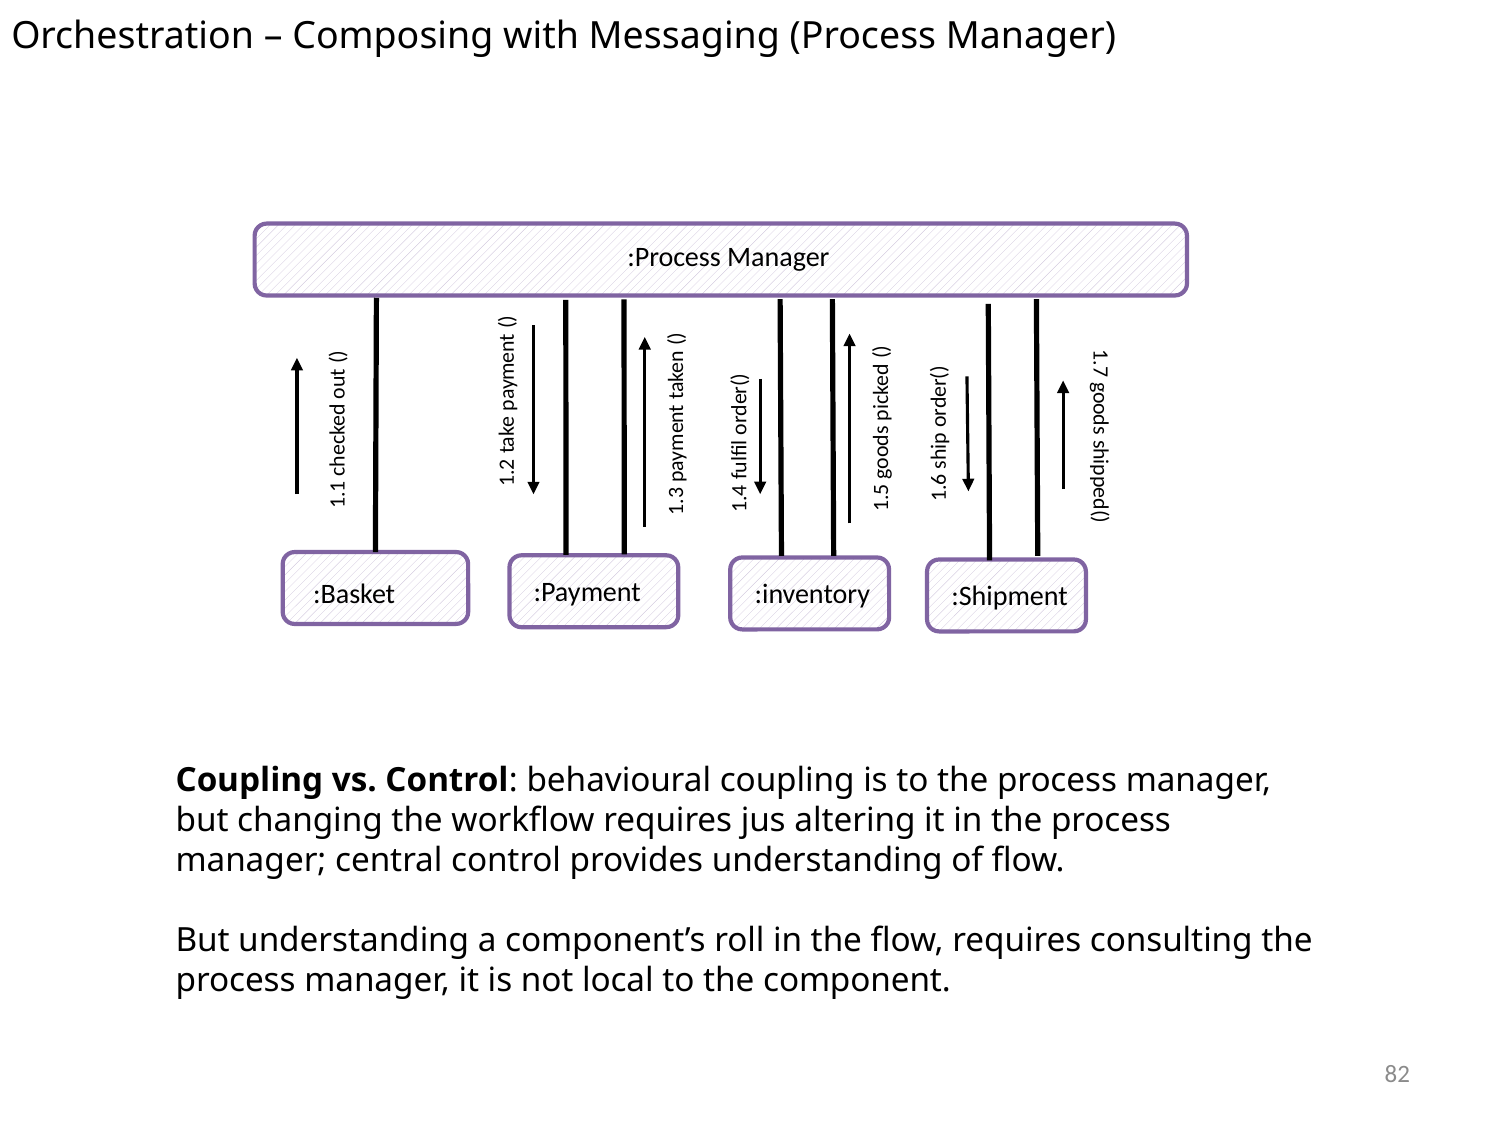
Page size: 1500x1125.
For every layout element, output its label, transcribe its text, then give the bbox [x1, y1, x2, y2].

text_box 1.2 take payment () [484, 298, 526, 502]
text_box :Basket [298, 568, 453, 617]
text_box 1.6 ship order() [916, 343, 958, 517]
text_box 1.1 checked out () [315, 303, 357, 524]
text_box 1.7 goods shipped() [1081, 334, 1123, 575]
text_box 1.4 fulfil order() [716, 341, 758, 528]
text_box [252, 221, 1190, 298]
text_box [924, 557, 1089, 634]
text_box 1.3 payment taken () [653, 265, 695, 530]
text_box :Shipment [936, 570, 1096, 619]
slide_number 82 [1074, 1042, 1425, 1103]
text_box [280, 549, 471, 627]
text_box [728, 555, 892, 632]
text_box [507, 553, 681, 630]
text_box 1.5 goods picked () [858, 262, 900, 527]
text_box :Process Manager [612, 230, 925, 280]
text_box :Payment [519, 565, 674, 615]
text_box Orchestration – Composing with Messaging (Process Manager) [0, 0, 1500, 67]
text_box :inventory [739, 568, 899, 617]
text_box Coupling vs. Control: behavioural coupling is to the process manager, but changing the workflow requires jus altering it in the process manager; central control provides understanding of flow. But understanding a component’s roll in the flow, requires consulting the process manager, it is not local to the component. [160, 750, 1340, 1006]
